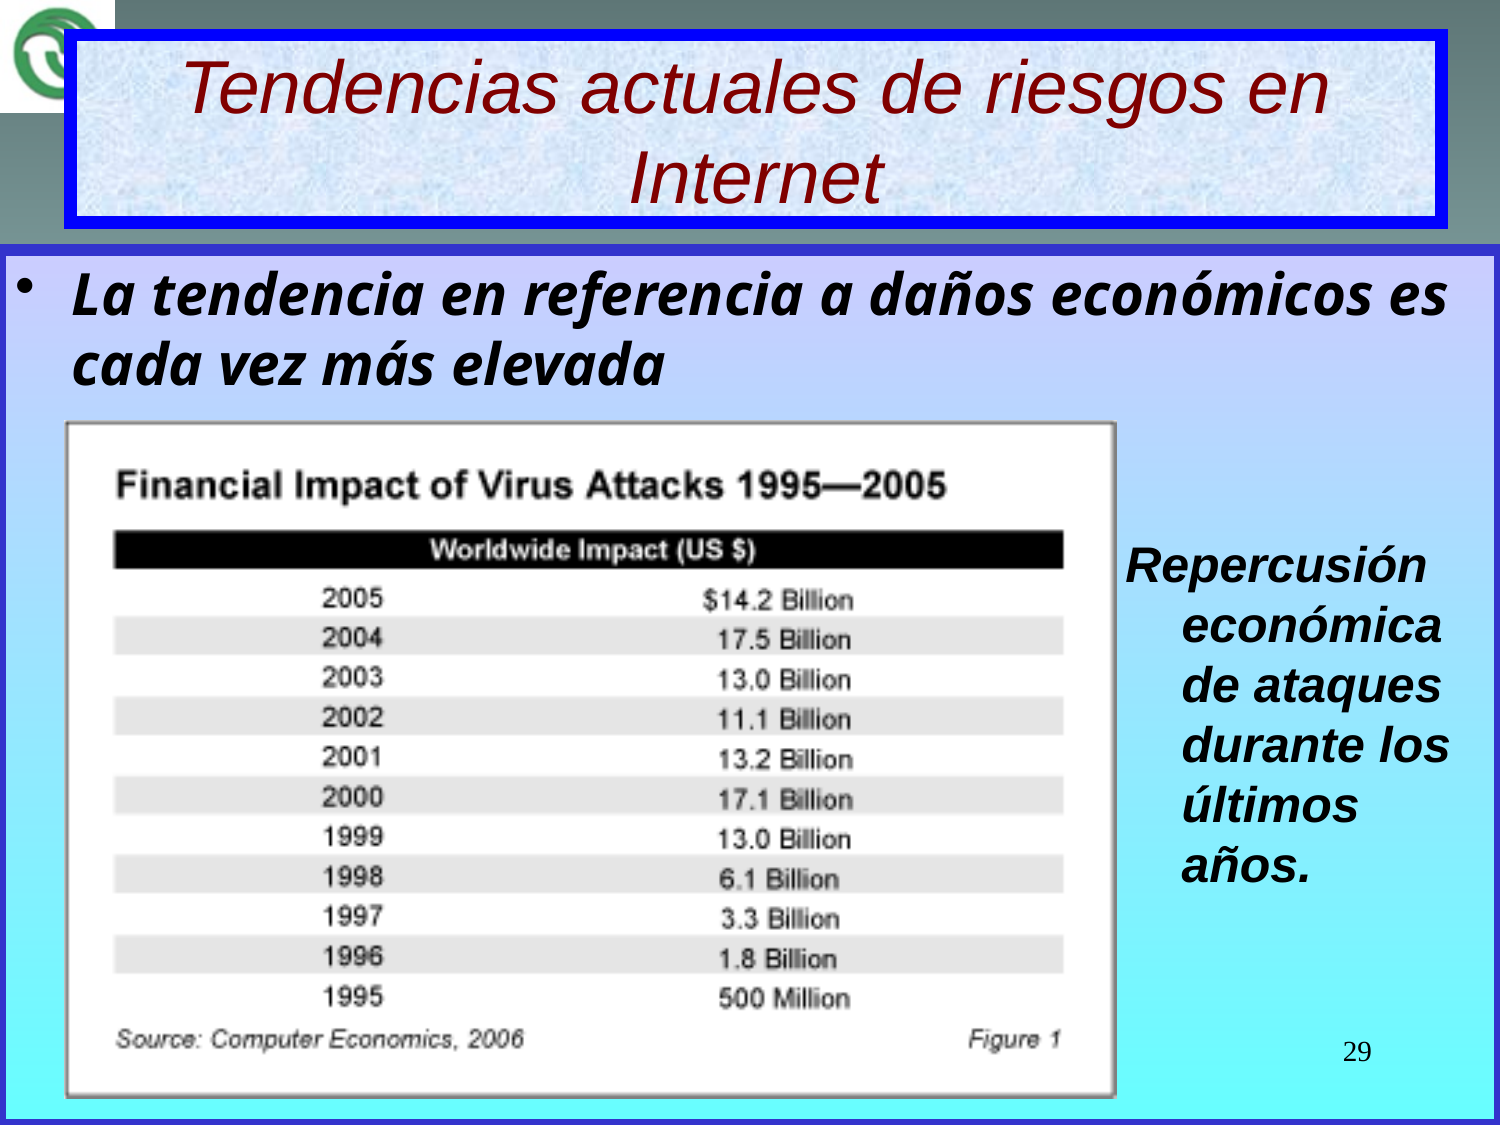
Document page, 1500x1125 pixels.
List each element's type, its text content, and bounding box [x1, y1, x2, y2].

slide_number 29 [1121, 1024, 1388, 1101]
picture [64, 420, 1117, 1099]
text_box Repercusión económica de ataques durante los últimos años. [1121, 524, 1500, 951]
title Tendencias actuales de riesgos en Internet [70, 34, 1442, 223]
list La tendencia en referencia a daños económicos es cada vez más elevada [0, 249, 1500, 1125]
picture [0, 0, 115, 113]
